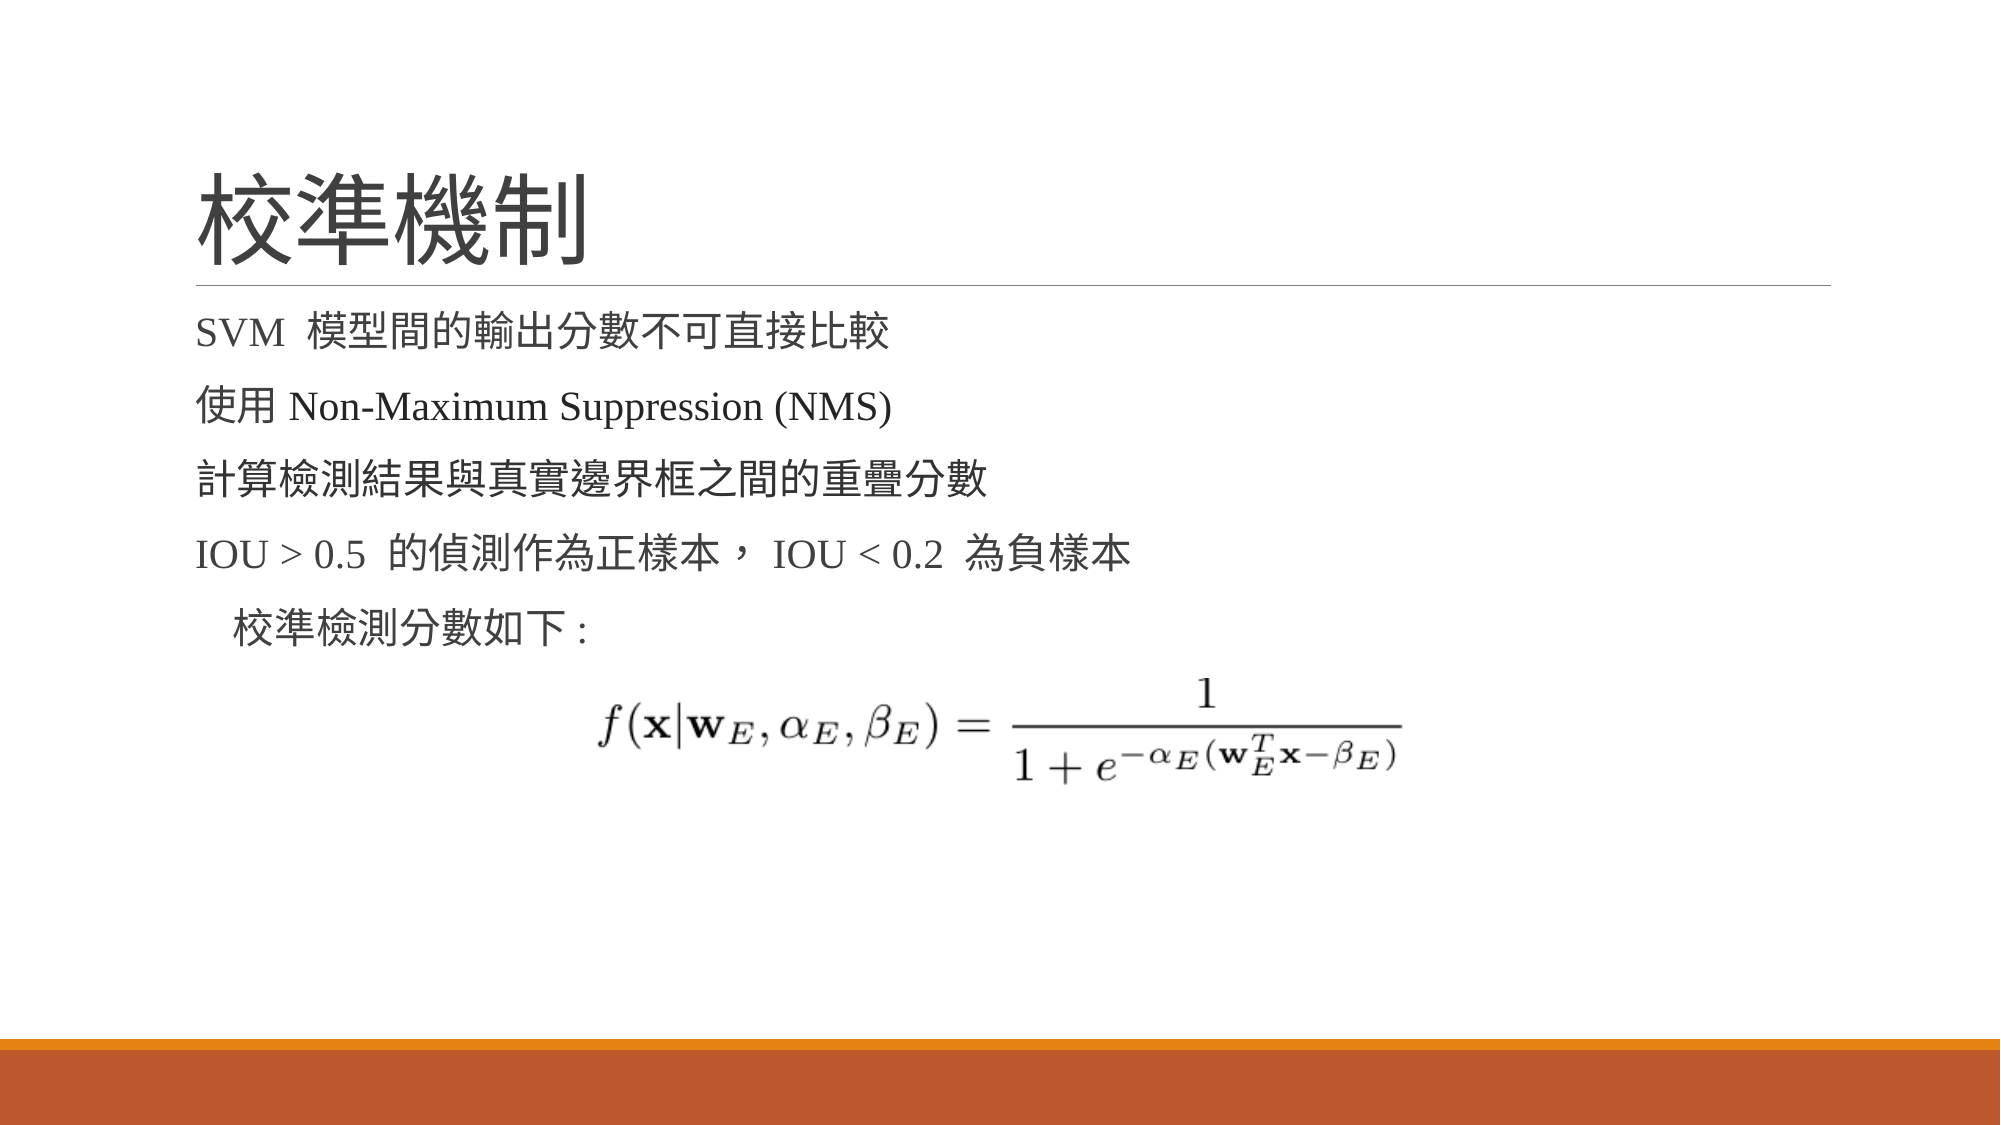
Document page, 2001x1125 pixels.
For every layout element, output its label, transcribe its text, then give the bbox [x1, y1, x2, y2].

title 校準機制 [180, 47, 1830, 285]
picture [585, 678, 1415, 794]
list SVM 模型間的輸出分數不可直接比較 使用Non-Maximum Suppression (NMS) 計算檢測結果與真實邊界框之間的重疊分數 IOU > 0.5 的偵測作為正樣本，IOU < 0.2 為負樣本 校準檢測分數如下: [180, 302, 1830, 963]
